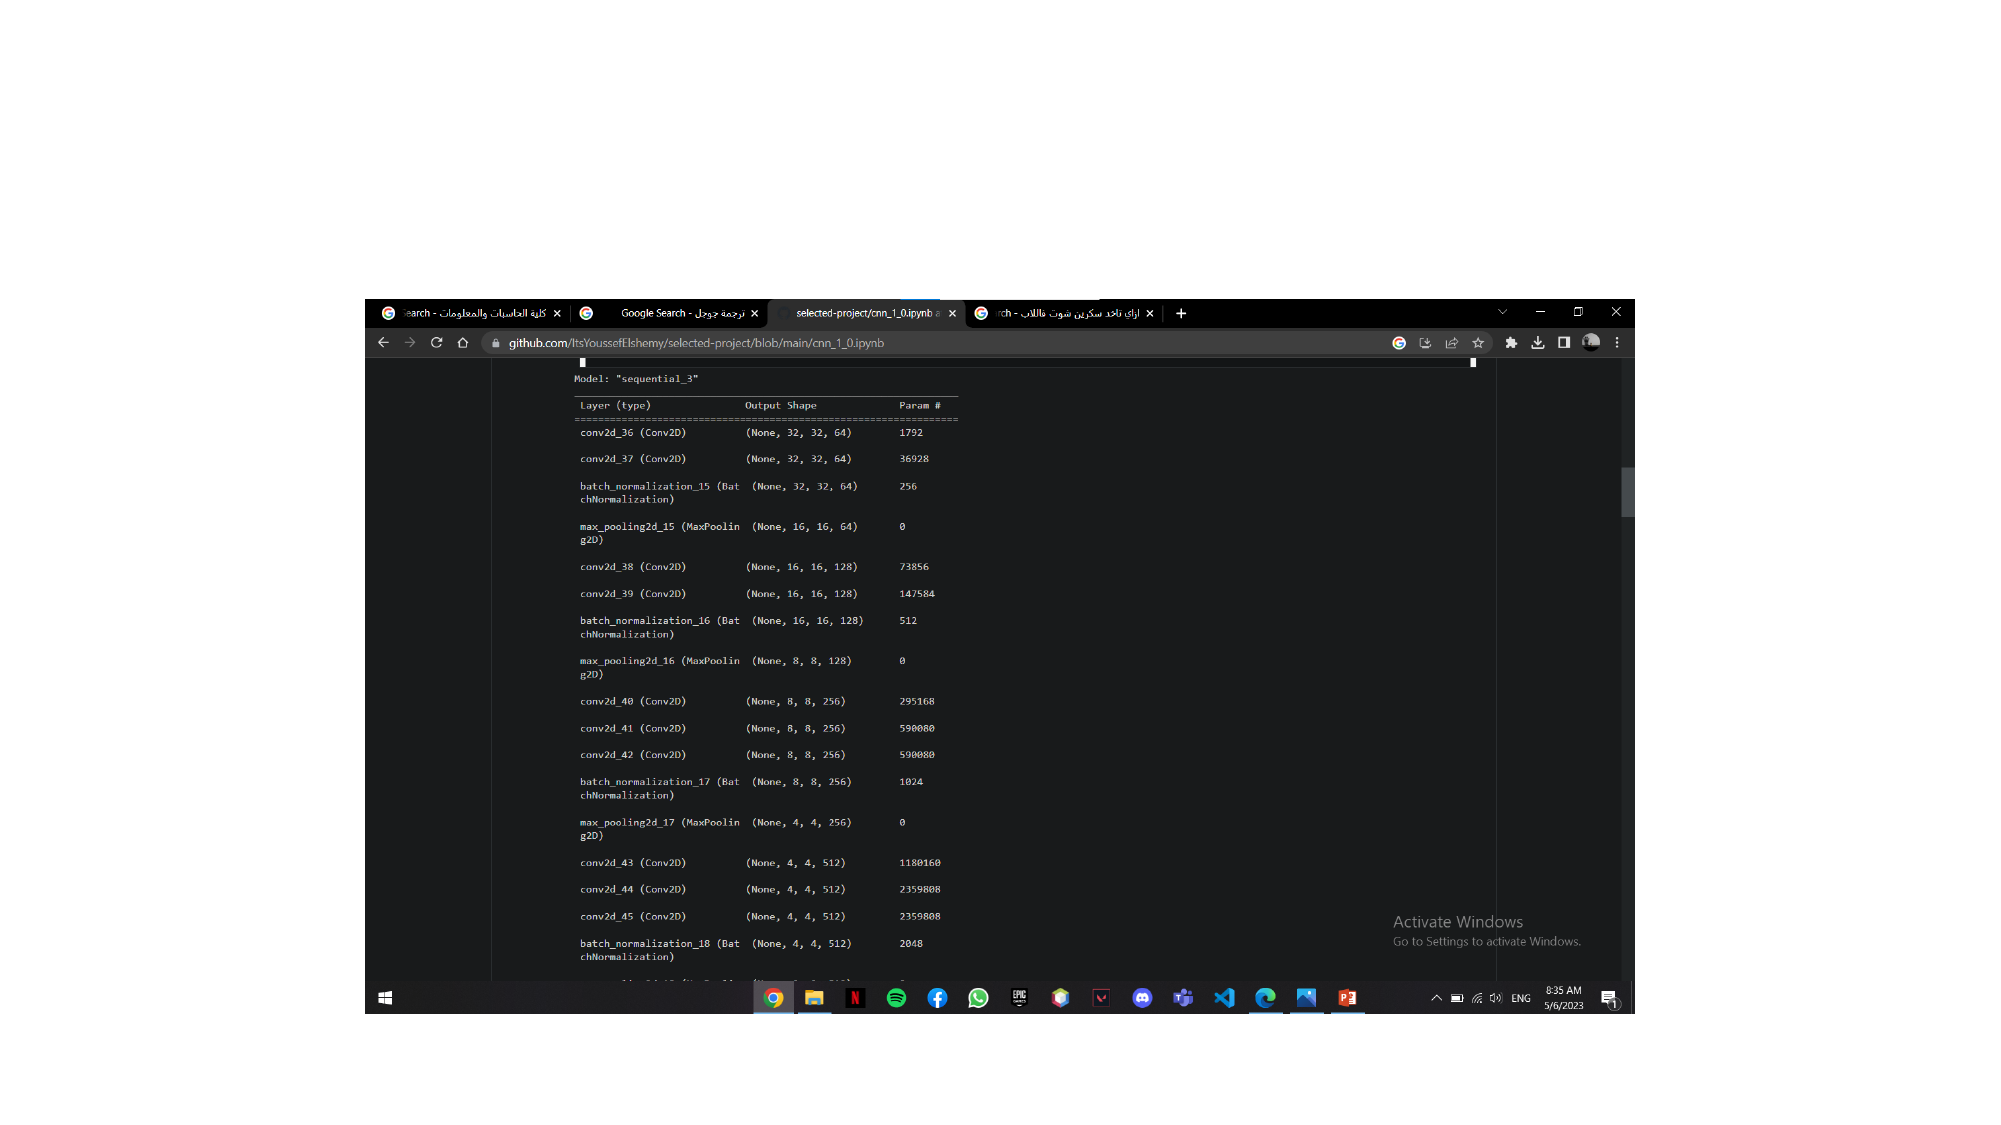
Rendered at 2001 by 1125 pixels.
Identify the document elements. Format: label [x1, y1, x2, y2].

list [365, 299, 1635, 1014]
